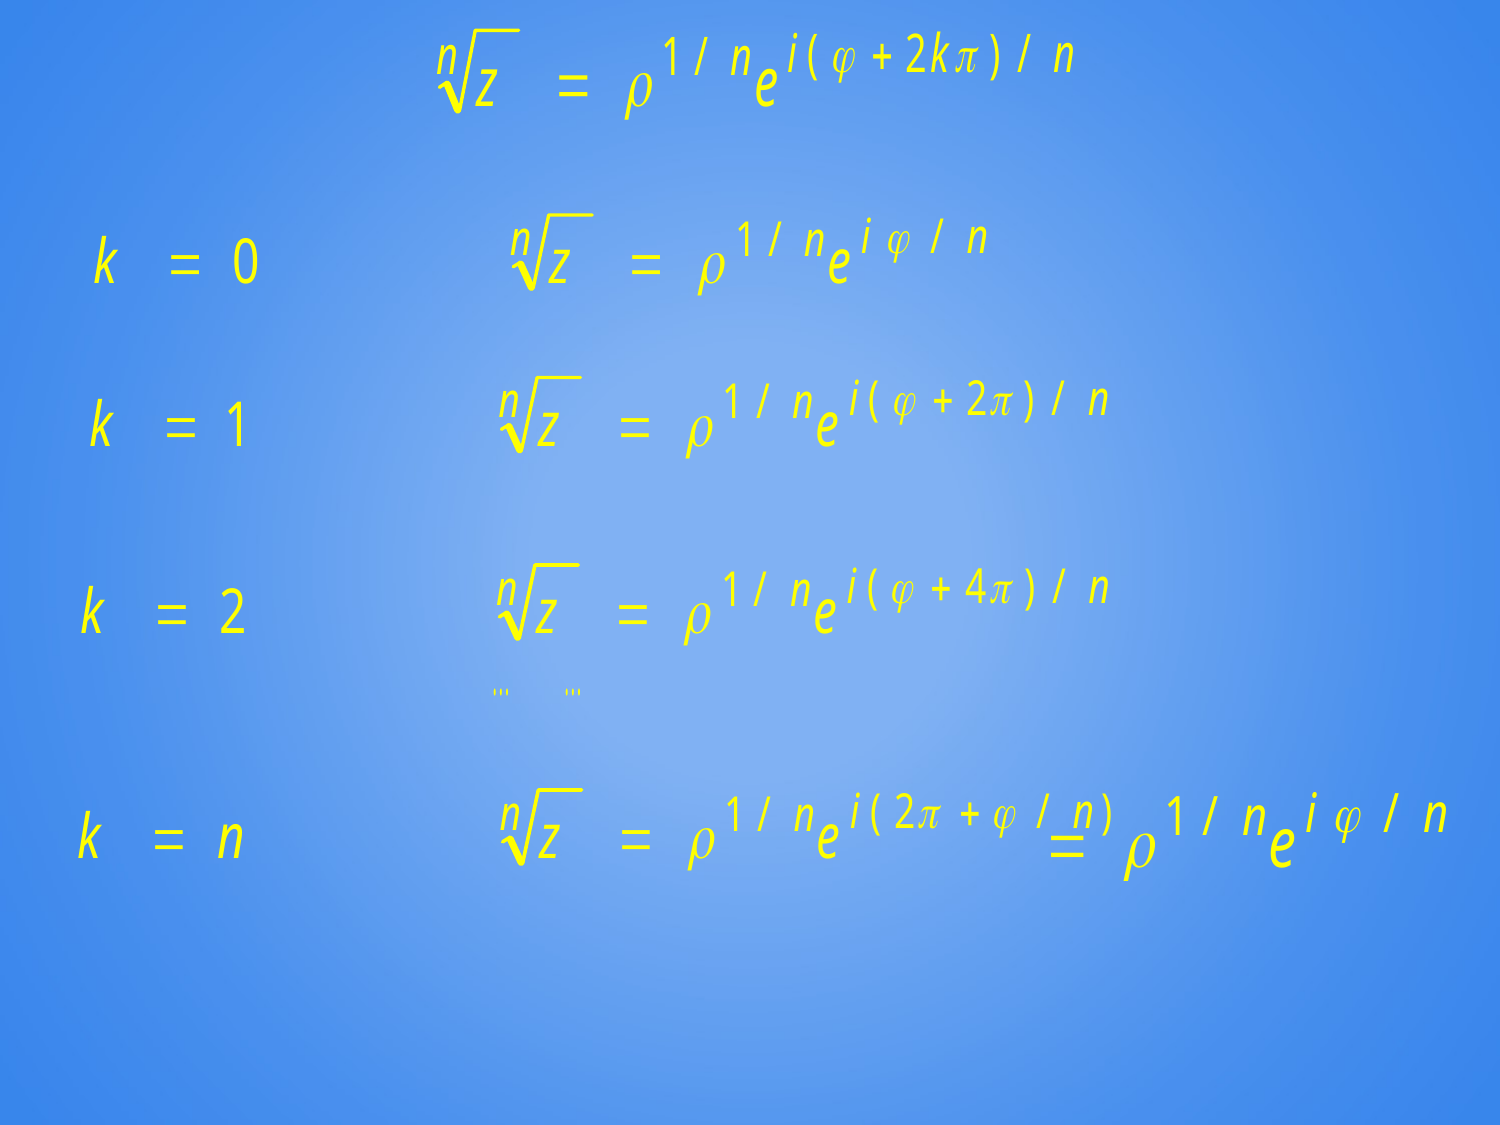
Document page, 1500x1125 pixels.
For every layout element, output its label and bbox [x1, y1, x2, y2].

text_box [81, 193, 1004, 307]
text_box [66, 768, 1030, 882]
text_box [1030, 766, 1470, 892]
text_box [78, 356, 1125, 469]
text_box [485, 674, 637, 715]
text_box [423, 7, 1089, 131]
picture [0, 0, 1500, 1125]
text_box [69, 543, 1123, 657]
